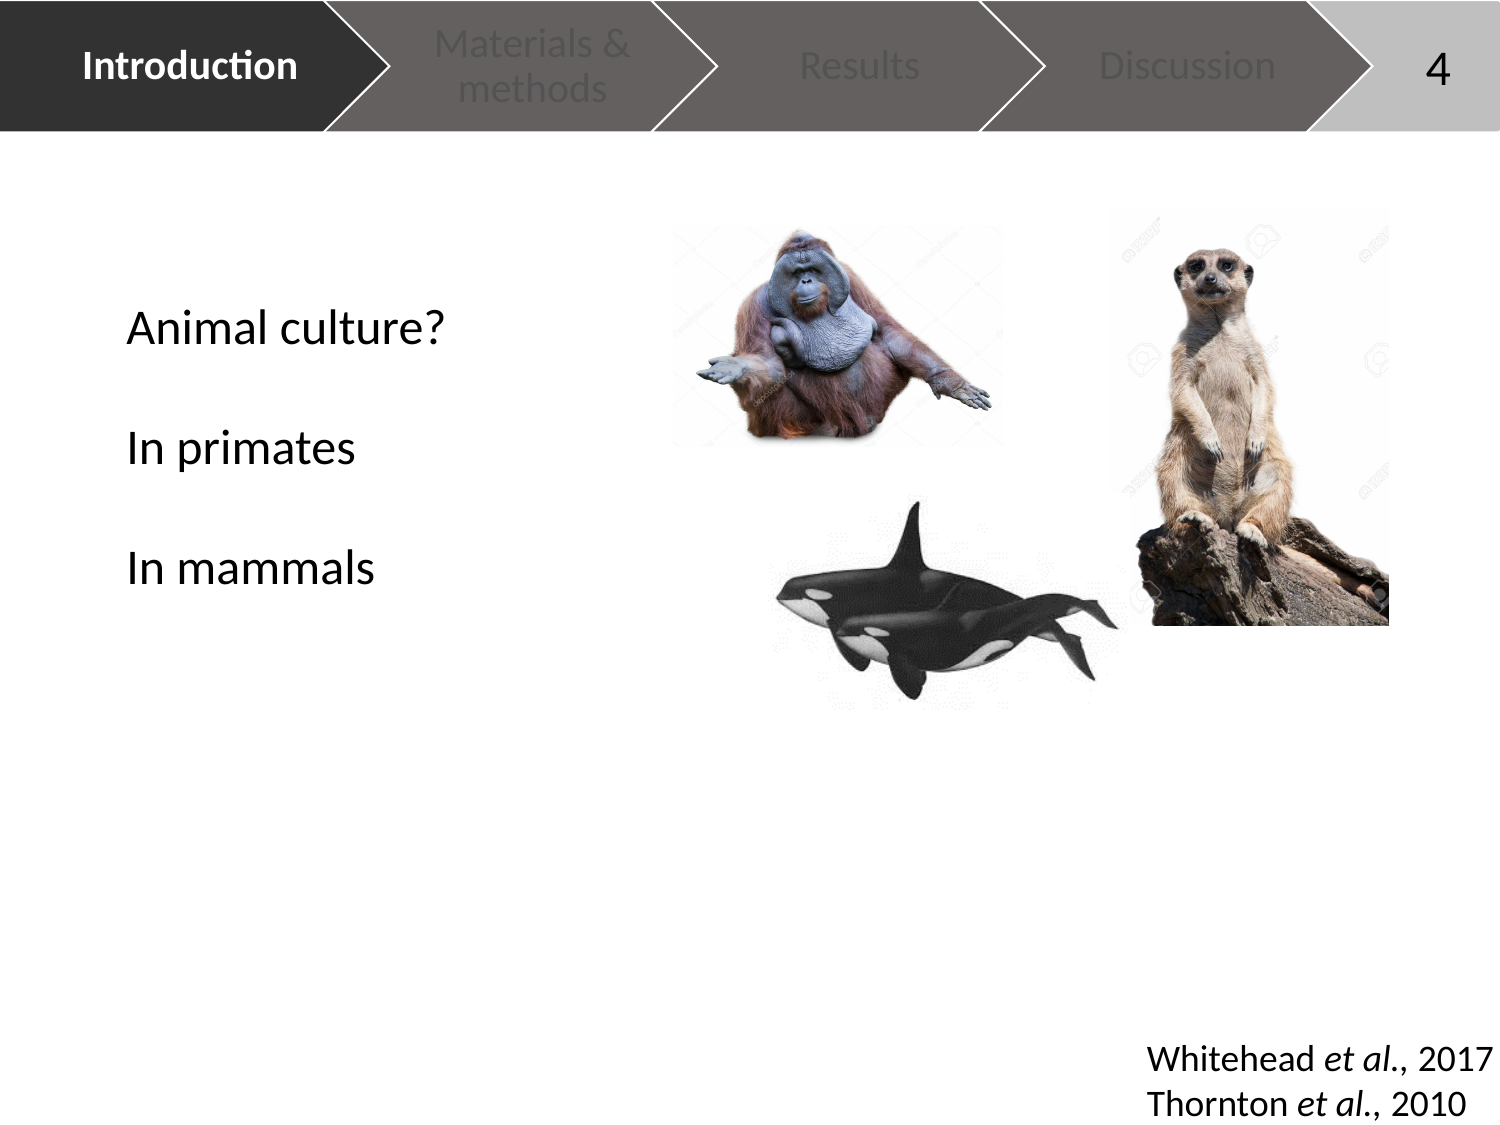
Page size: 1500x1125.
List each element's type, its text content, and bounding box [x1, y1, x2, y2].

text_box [0, 0, 1500, 133]
text_box Whitehead et al., 2017 Thornton et al., 2010 [1132, 1026, 1500, 1125]
picture [673, 226, 1003, 447]
picture [768, 207, 1389, 710]
text_box Animal culture? In primates In mammals [111, 287, 1068, 663]
